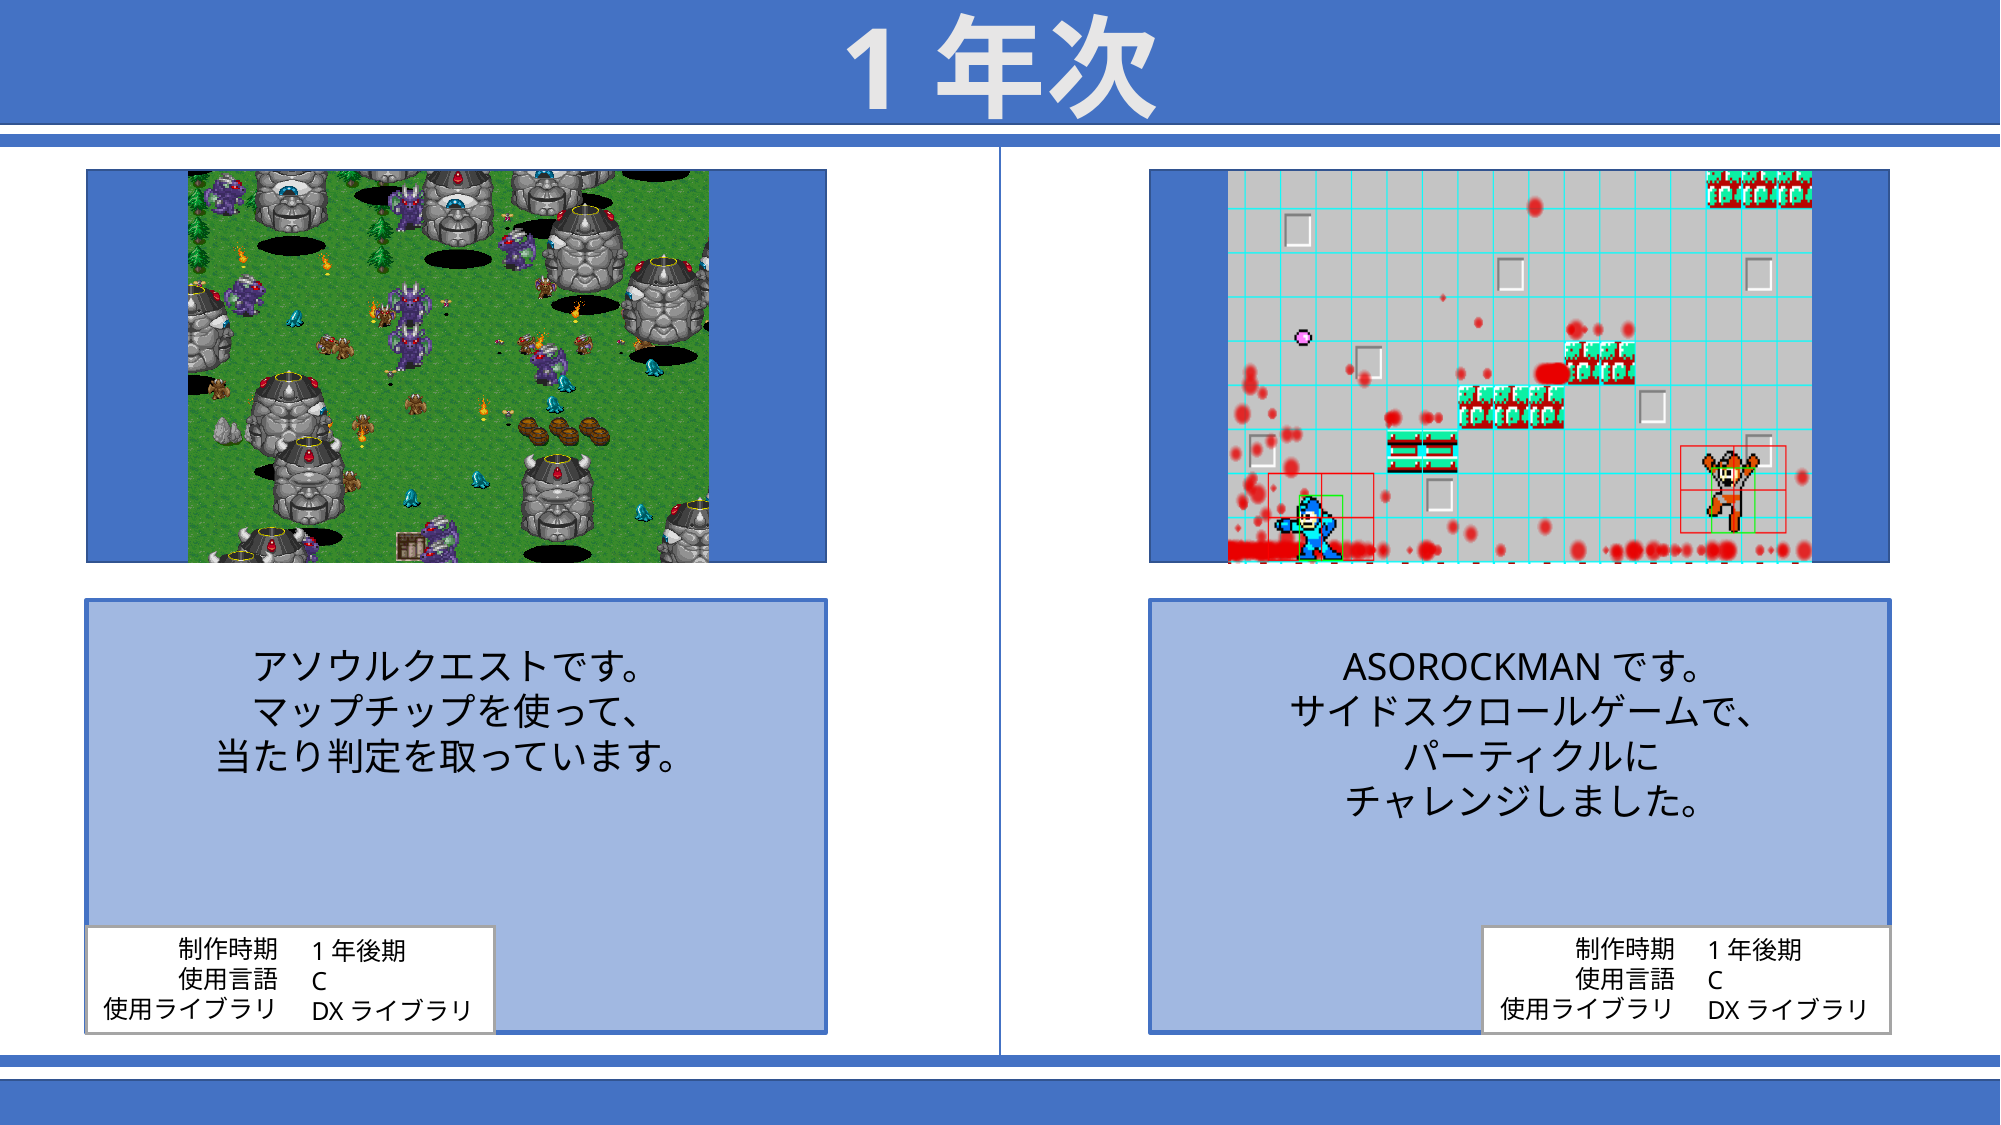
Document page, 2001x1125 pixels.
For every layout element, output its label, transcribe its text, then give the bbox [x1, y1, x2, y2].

text_box [1175, 0, 2000, 125]
text_box 画像 [1149, 169, 1890, 563]
text_box [1001, 140, 2000, 1062]
text_box アソウルクエストです。 マップチップを使って、 当たり判定を取っています。 [142, 635, 769, 786]
text_box [0, 1079, 2000, 1125]
text_box [1482, 925, 1891, 1034]
picture [188, 171, 709, 563]
text_box 1年後期 C DXライブラリ [296, 927, 495, 1033]
picture [1228, 171, 1812, 564]
text_box [0, 140, 999, 1062]
text_box [86, 925, 495, 1035]
text_box 制作時期 使用言語 使用ライブラリ [86, 926, 294, 1032]
text_box ASOROCKMANです。 サイドスクロールゲームで、 パーティクルに チャレンジしました。 [1243, 635, 1820, 831]
text_box [0, 0, 825, 125]
text_box 1年後期 C DXライブラリ [1692, 927, 1891, 1033]
text_box 制作時期 使用言語 使用ライブラリ [1482, 926, 1690, 1031]
text_box 画像 [86, 169, 827, 563]
text_box 1年次 [825, 0, 1175, 140]
